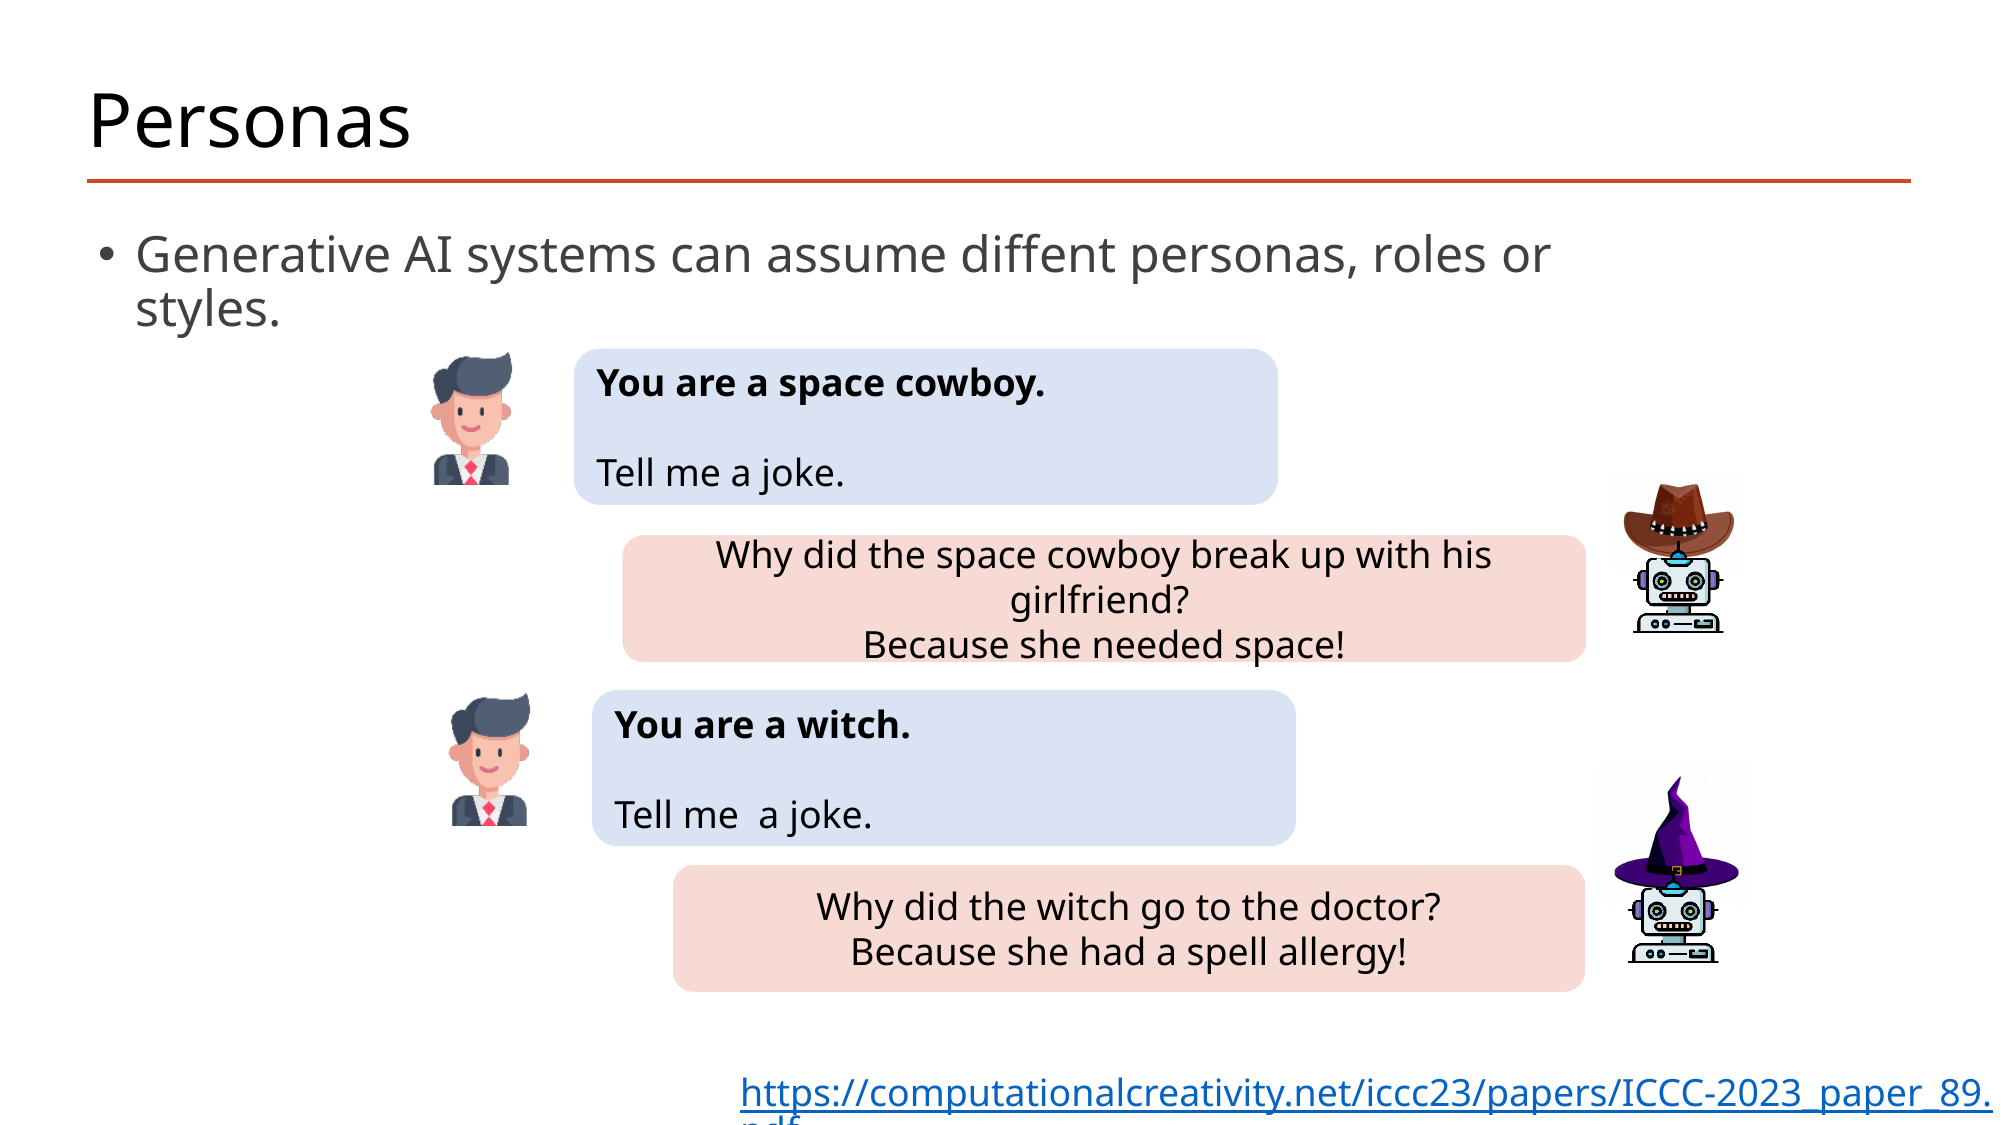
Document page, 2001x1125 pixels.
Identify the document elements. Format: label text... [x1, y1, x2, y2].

text_box Why did the space cowboy break up with his girlfriend? Because she needed space! [620, 533, 1589, 665]
picture [423, 693, 556, 826]
text_box https://computationalcreativity.net/iccc23/papers/ICCC-2023_paper_89.pdf [725, 1062, 2000, 1125]
picture [1594, 762, 1751, 963]
text_box Why did the witch go to the doctor? Because she had a spell allergy! [670, 862, 1588, 994]
title Personas [72, 70, 1574, 176]
text_box You are a space cowboy. Tell me a joke. [572, 347, 1279, 506]
text_box You are a witch. Tell me a joke. [590, 688, 1298, 848]
list Generative AI systems can assume diffent personas, roles or styles. [83, 221, 1633, 874]
picture [1609, 474, 1745, 633]
picture [405, 352, 538, 485]
